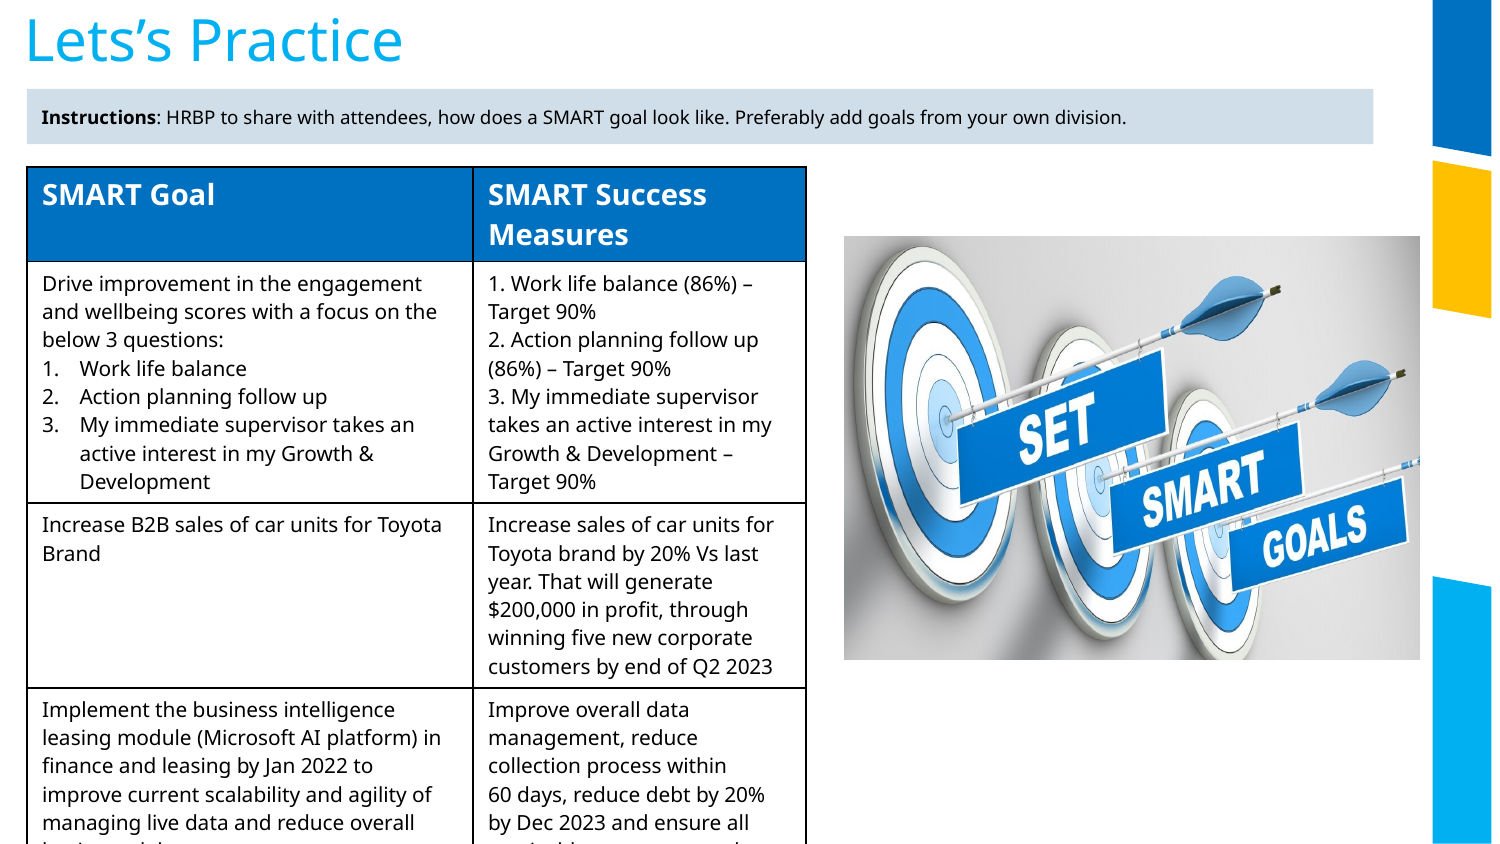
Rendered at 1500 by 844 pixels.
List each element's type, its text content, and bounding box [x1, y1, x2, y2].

table_cell 1. Work life balance (86%) –Target 90% 2. Action planning follow up (86%) – Target 90% 3. My immediate supervisor takes an active interest in my Growth & Development – Target 90% [474, 262, 805, 502]
table_cell Drive improvement in the engagement and wellbeing scores with a focus on the below 3 questions: Work life balance Action planning follow up My immediate supervisor takes an active interest in my Growth & Development [28, 262, 472, 502]
table_cell Implement the business intelligence leasing module (Microsoft AI platform) in finance and leasing by Jan 2022 to improve current scalability and agility of managing live data and reduce overall business debt [28, 689, 472, 844]
table_cell Increase sales of car units for Toyota brand by 20% Vs last year. That will generate $200,000 in profit, through winning five new corporate customers by end of Q2 2023 [474, 504, 805, 687]
picture [843, 236, 1420, 661]
title Lets’s Practice [9, 0, 646, 63]
text_box Instructions: HRBP to share with attendees, how does a SMART goal look like. Preferably add goals from your own division. [25, 87, 1375, 146]
table_header SMART Success Measures [474, 168, 805, 261]
table_header SMART Goal [28, 168, 472, 261]
table_cell Increase B2B sales of car units for Toyota Brand [28, 504, 472, 687]
table_cell Improve overall data management, reduce collection process within 60 days, reduce debt by 20% by Dec 2023 and ensure all receivables are processed within 30 days. [474, 689, 805, 844]
